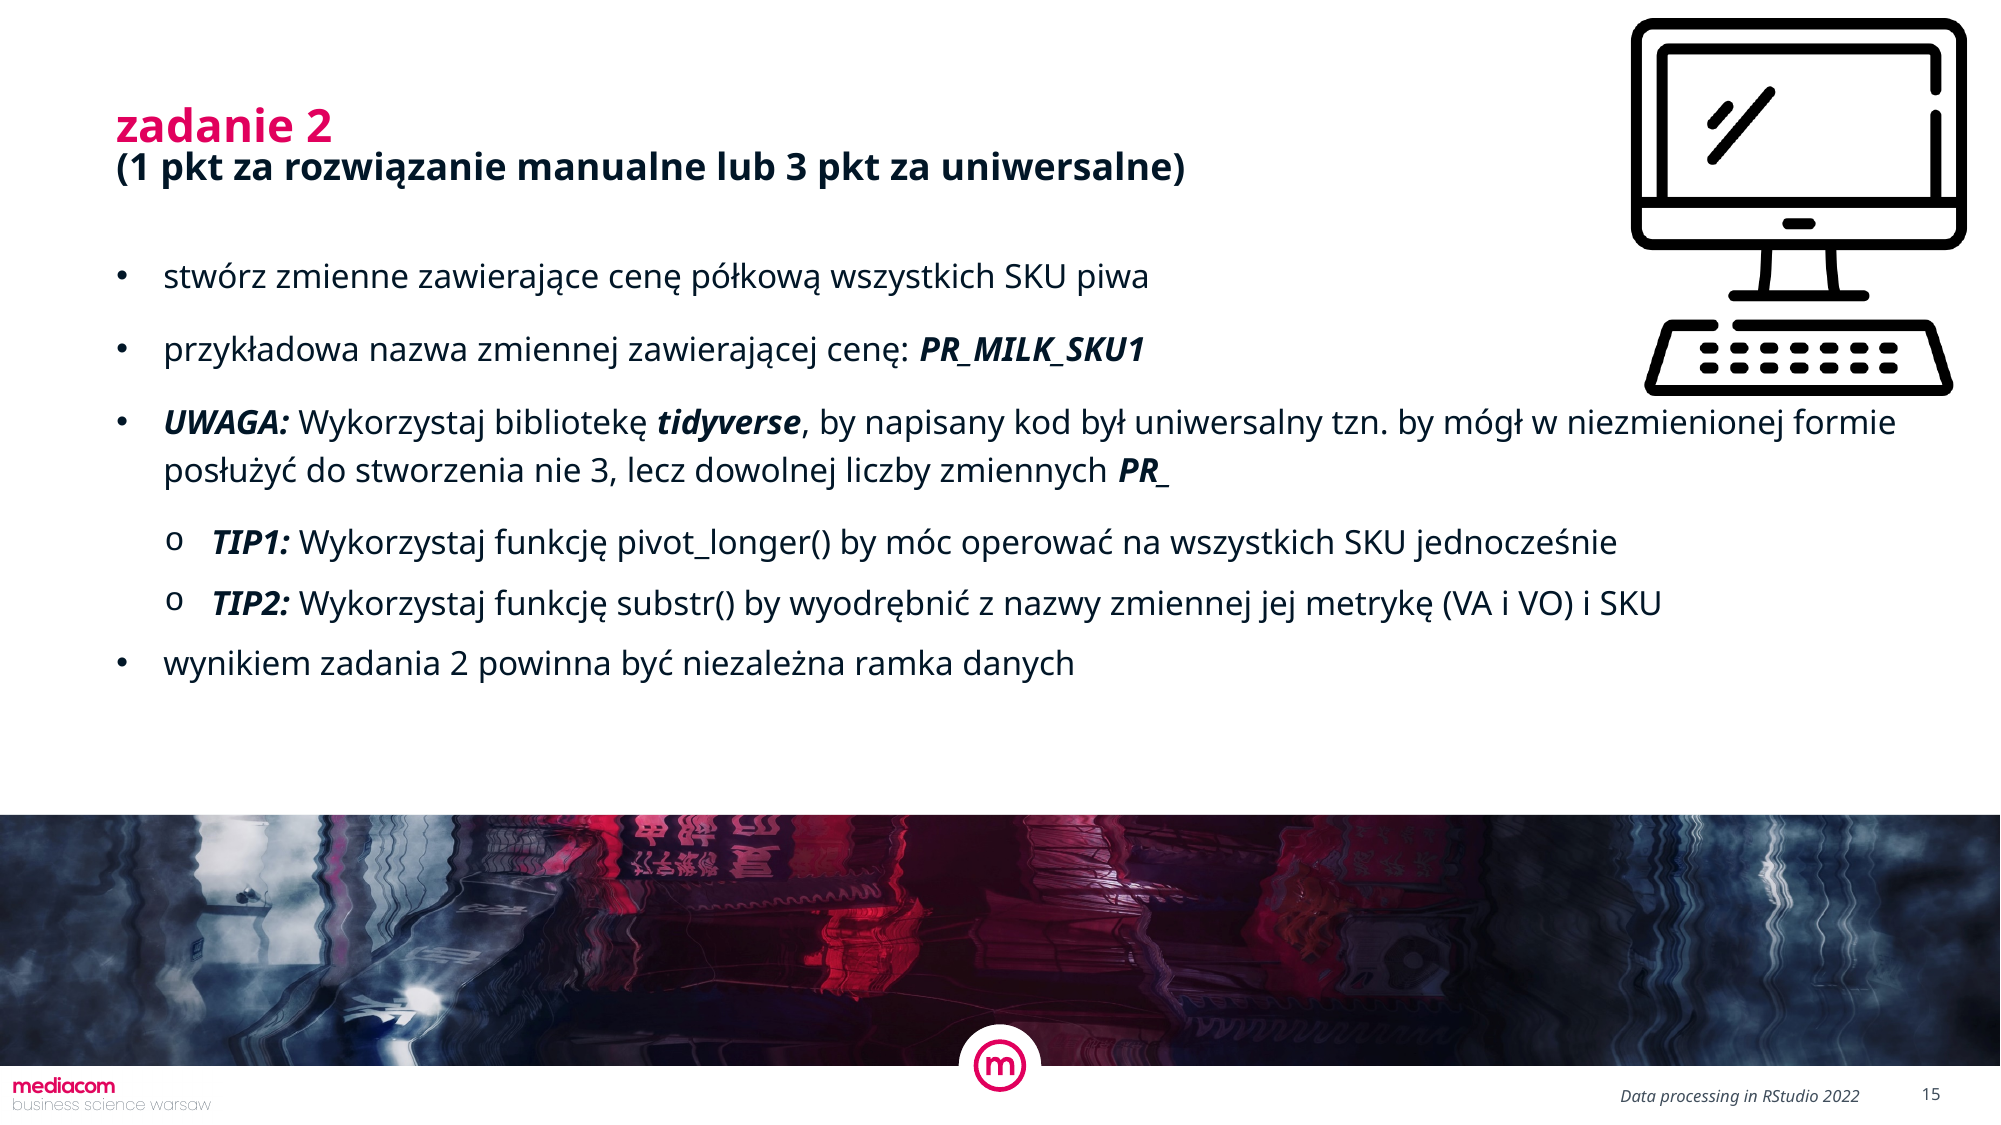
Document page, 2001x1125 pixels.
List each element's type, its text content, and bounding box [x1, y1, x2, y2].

picture [1610, 18, 1987, 396]
picture [0, 814, 2000, 1066]
list stwórz zmienne zawierające cenę półkową wszystkich SKU piwa przykładowa nazwa zmiennej zawierającej cenę: PR_MILK_SKU1 UWAGA: Wykorzystaj bibliotekę tidyverse, by napisany kod był uniwersalny tzn. by mógł w niezmienionej formie posłużyć do stworzenia nie 3, lecz dowolnej liczby zmiennych PR_ TIP1: Wykorzystaj funkcję pivot_longer() by móc operować na wszystkich SKU jednocześnie TIP2: Wykorzystaj funkcję substr() by wyodrębnić z nazwy zmiennej jej metrykę (VA i VO) i SKU wynikiem zadania 2 powinna być niezależna ramka danych [101, 239, 1941, 783]
footer Data processing in RStudio 2022 [1065, 1066, 1861, 1125]
title zadanie 2 (1 pkt za rozwiązanie manualne lub 3 pkt za uniwersalne) [101, 99, 1610, 239]
picture [1, 1068, 223, 1125]
slide_number 15 [1864, 1066, 1941, 1125]
text_box [0, 0, 2000, 375]
